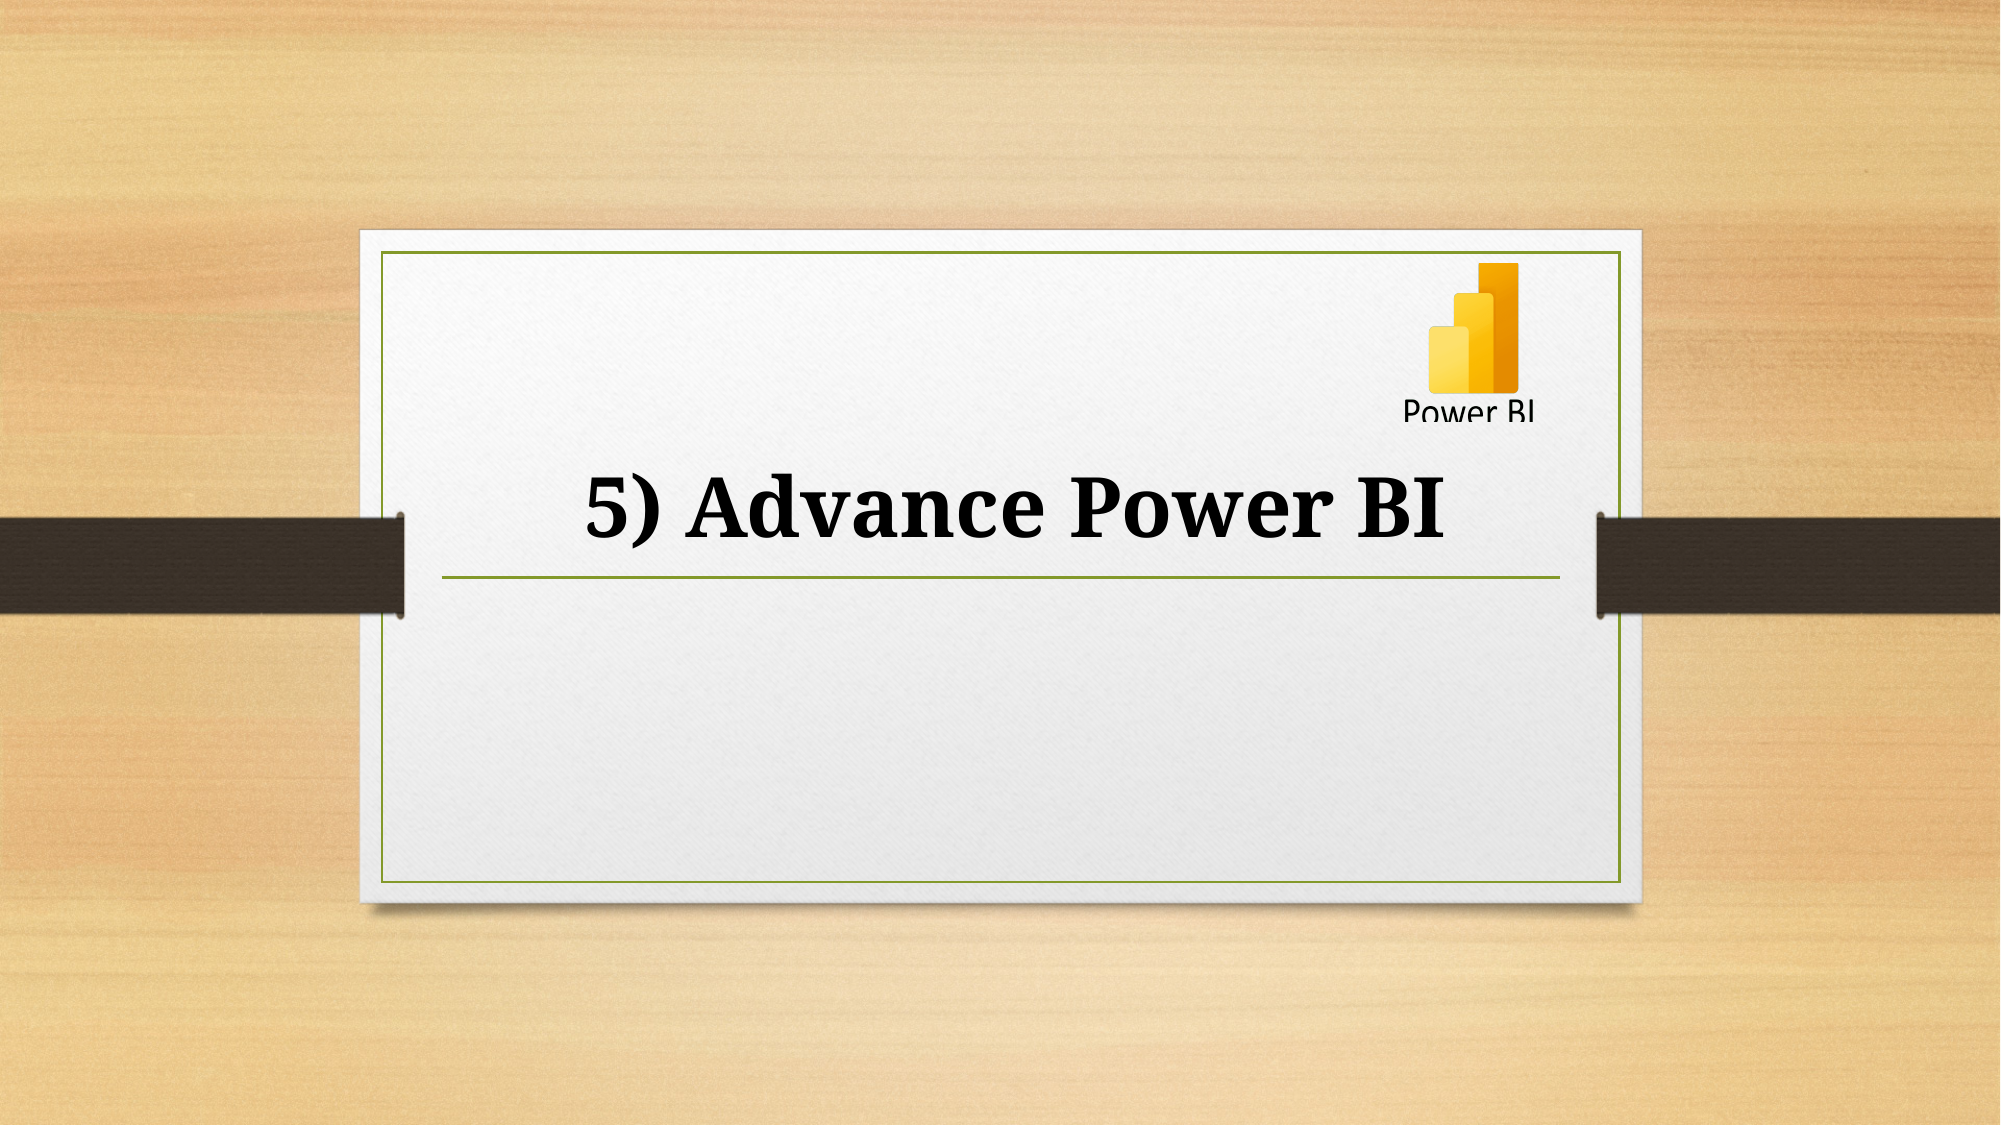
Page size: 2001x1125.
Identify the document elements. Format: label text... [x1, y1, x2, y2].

picture [0, 0, 2001, 1125]
text_box 5) Advance Power BI [524, 446, 1507, 571]
